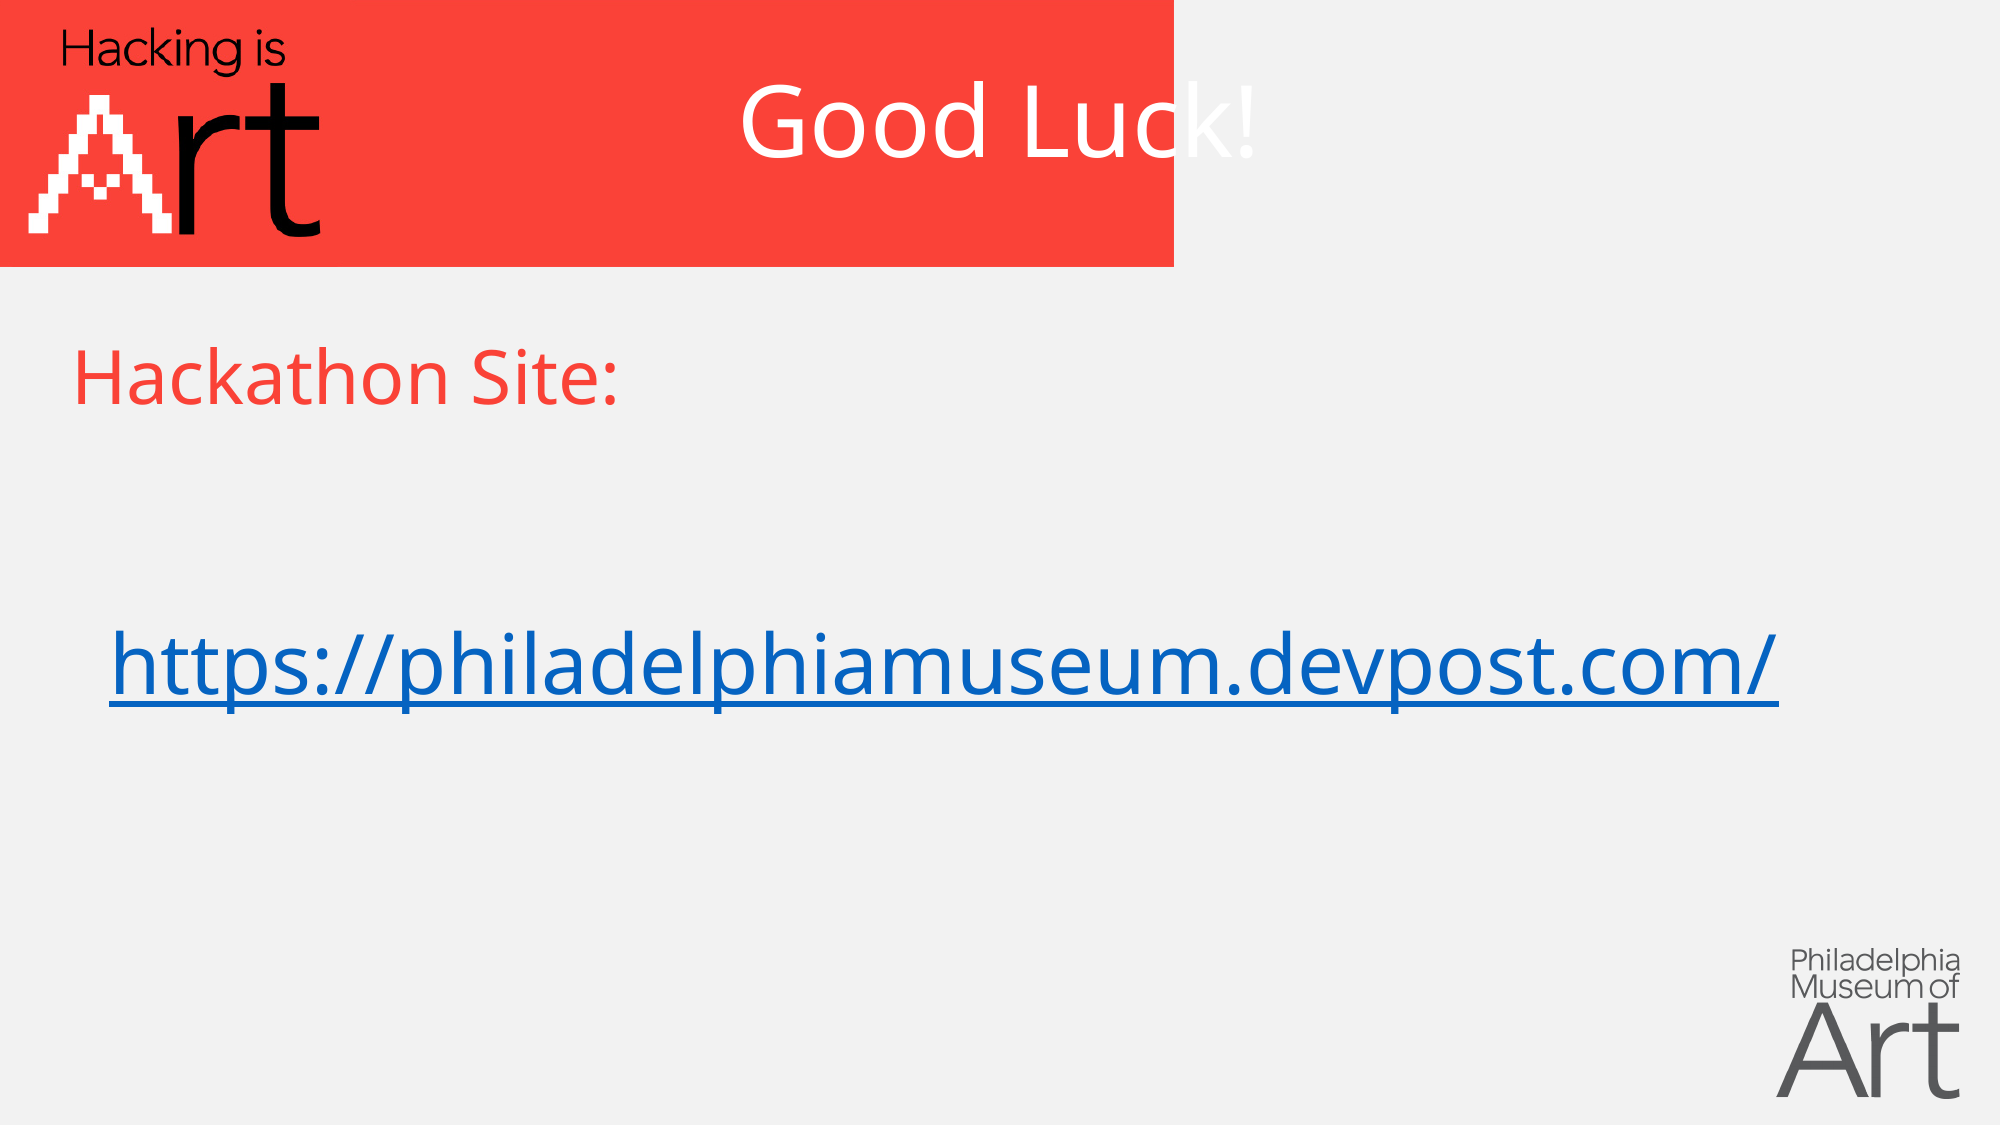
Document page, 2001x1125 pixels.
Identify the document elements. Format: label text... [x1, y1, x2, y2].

picture [0, 0, 1998, 267]
text_box Hackathon Site: [56, 321, 809, 427]
text_box https://philadelphiamuseum.devpost.com/ [94, 603, 1794, 832]
picture [1776, 948, 1960, 1099]
